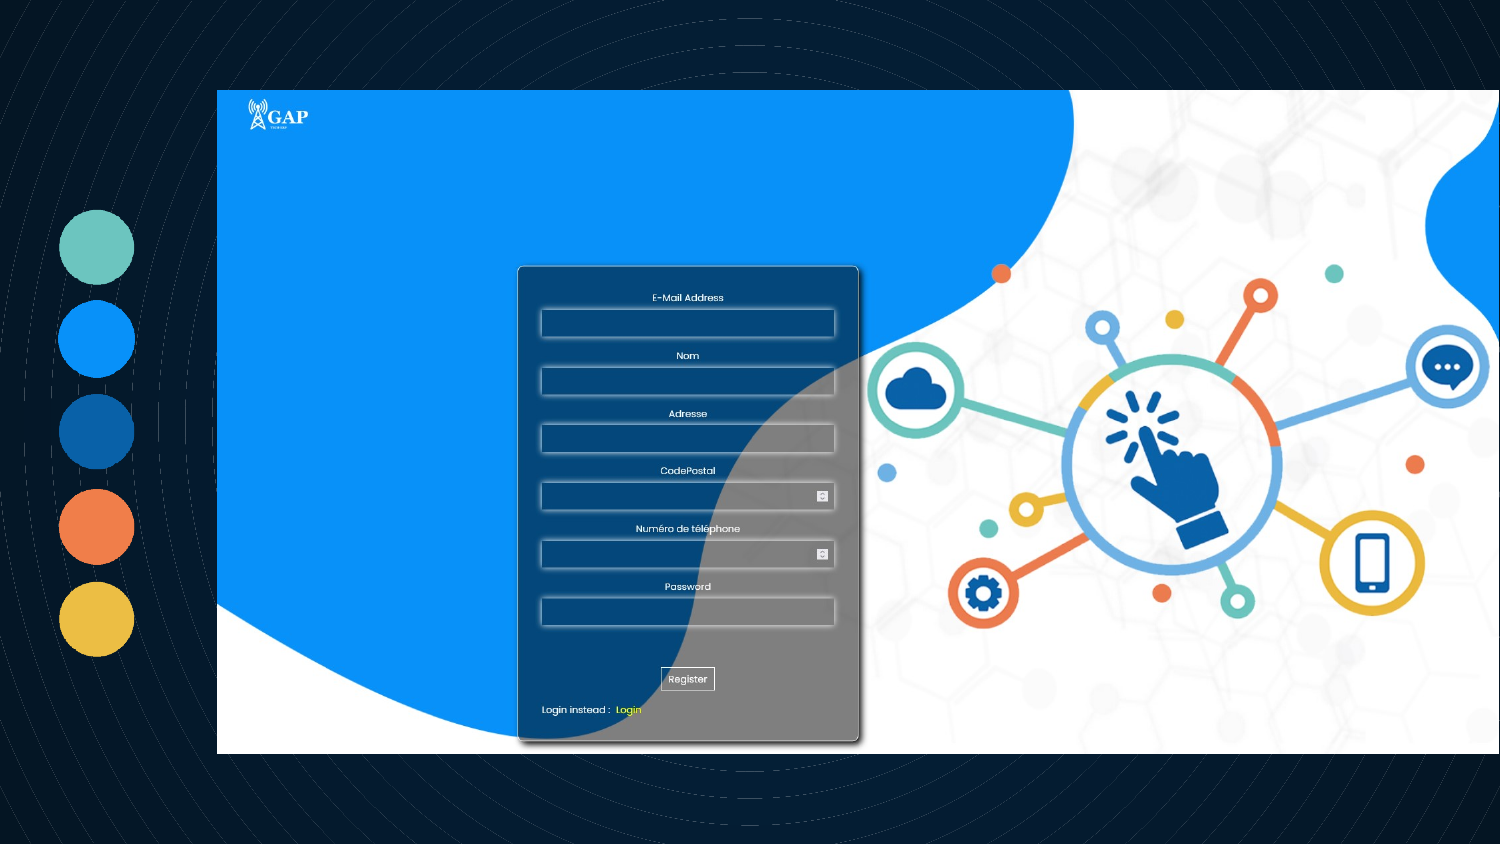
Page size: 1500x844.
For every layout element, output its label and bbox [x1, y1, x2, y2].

picture [5, 89, 1500, 754]
